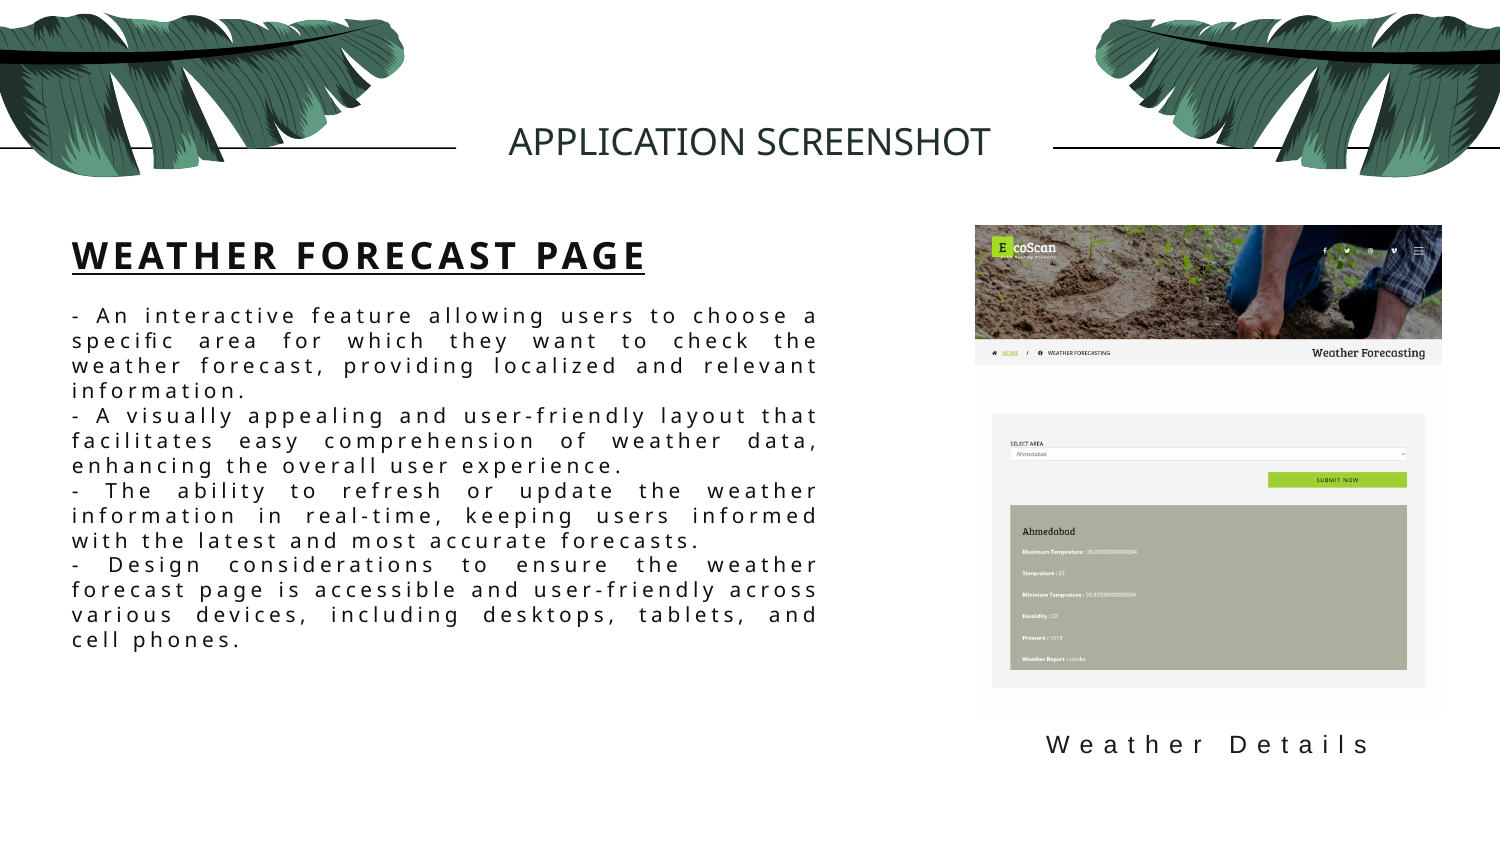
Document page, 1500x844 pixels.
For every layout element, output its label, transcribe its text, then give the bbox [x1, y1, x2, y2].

picture [974, 224, 1443, 719]
text_box WEATHER FORECAST PAGE - An interactive feature allowing users to choose a specific area for which they want to check the weather forecast, providing localized and relevant information. - A visually appealing and user-friendly layout that facilitates easy comprehension of weather data, enhancing the overall user experience. - The ability to refresh or update the weather information in real-time, keeping users informed with the latest and most accurate forecasts. - Design considerations to ensure the weather forecast page is accessible and user-friendly across various devices, including desktops, tablets, and cell phones. [16, 225, 836, 660]
title APPLICATION SCREENSHOT [446, 103, 1054, 193]
text_box Weather Details [999, 728, 1414, 759]
